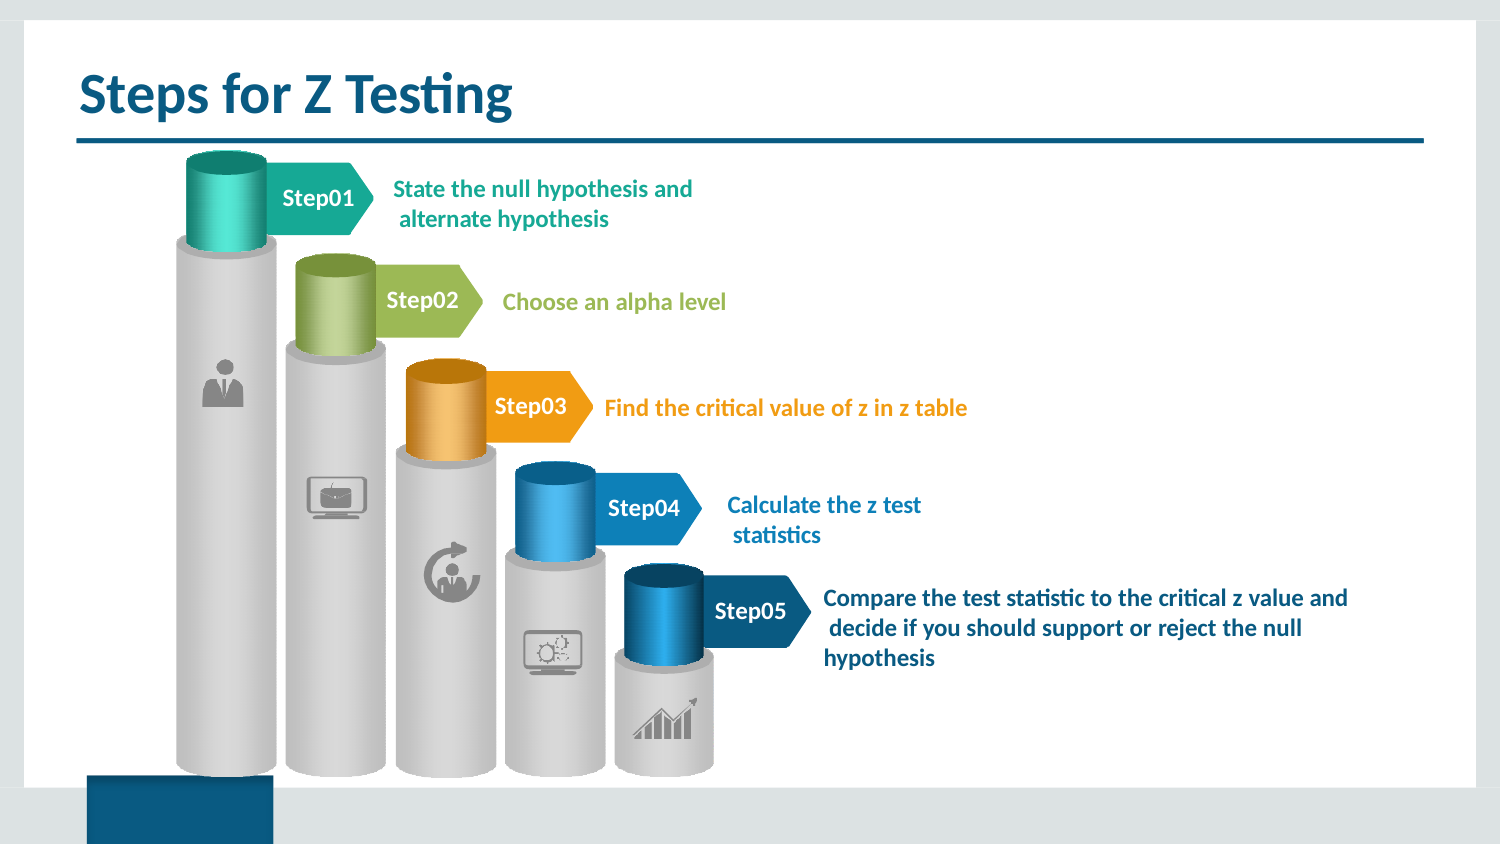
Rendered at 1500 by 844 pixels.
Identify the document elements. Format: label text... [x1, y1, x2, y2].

text_box [515, 475, 596, 562]
text_box [176, 229, 186, 243]
text_box [526, 138, 1424, 144]
text_box [614, 647, 714, 674]
text_box [406, 358, 487, 384]
text_box [406, 358, 440, 370]
text_box Step03 [492, 387, 569, 420]
text_box [453, 358, 487, 370]
text_box [176, 235, 277, 260]
text_box [285, 350, 386, 777]
text_box [295, 253, 328, 265]
text_box [395, 443, 497, 470]
text_box [515, 461, 596, 486]
text_box Compare the test statistic to the critical z value and decide if you should support or reject the null hypothesis [821, 579, 1355, 672]
text_box Step01 [280, 179, 357, 212]
text_box [568, 461, 596, 471]
text_box [186, 164, 267, 252]
text_box State the null hypothesis and alternate hypothesis [391, 170, 697, 233]
text_box [320, 481, 352, 508]
text_box [634, 707, 691, 739]
text_box [344, 253, 376, 263]
text_box [614, 641, 624, 656]
text_box [216, 359, 234, 375]
text_box [523, 630, 583, 676]
text_box [176, 246, 277, 777]
text_box [505, 558, 606, 777]
title Steps for Z Testing [77, 53, 526, 197]
text_box Find the critical value of z in z table [602, 389, 971, 422]
text_box [704, 641, 714, 655]
text_box [704, 575, 812, 648]
text_box [406, 372, 487, 461]
text_box [624, 563, 704, 588]
text_box [515, 461, 543, 472]
text_box [306, 476, 368, 520]
text_box [376, 264, 483, 338]
text_box [687, 697, 697, 707]
text_box [505, 547, 606, 572]
text_box [295, 267, 376, 356]
text_box Step04 [606, 489, 682, 522]
text_box [596, 472, 702, 546]
text_box [376, 333, 386, 346]
text_box [487, 371, 593, 443]
text_box Choose an alpha level [500, 283, 731, 316]
text_box Calculate the z test statistics [725, 486, 926, 549]
text_box [267, 162, 374, 236]
text_box [624, 577, 704, 666]
text_box [285, 333, 295, 348]
text_box Step05 [712, 592, 789, 625]
text_box [505, 541, 515, 555]
text_box [202, 379, 244, 407]
text_box [624, 563, 663, 575]
text_box [186, 150, 267, 162]
text_box [395, 437, 406, 453]
text_box [487, 437, 497, 452]
text_box [665, 563, 704, 574]
text_box [395, 454, 497, 778]
text_box Step02 [384, 281, 461, 314]
text_box [295, 253, 376, 278]
text_box [285, 339, 386, 366]
text_box [423, 541, 481, 603]
text_box [596, 541, 606, 554]
text_box [267, 229, 277, 242]
text_box [445, 563, 459, 576]
text_box [536, 635, 569, 664]
text_box [186, 151, 267, 175]
text_box [614, 659, 714, 777]
